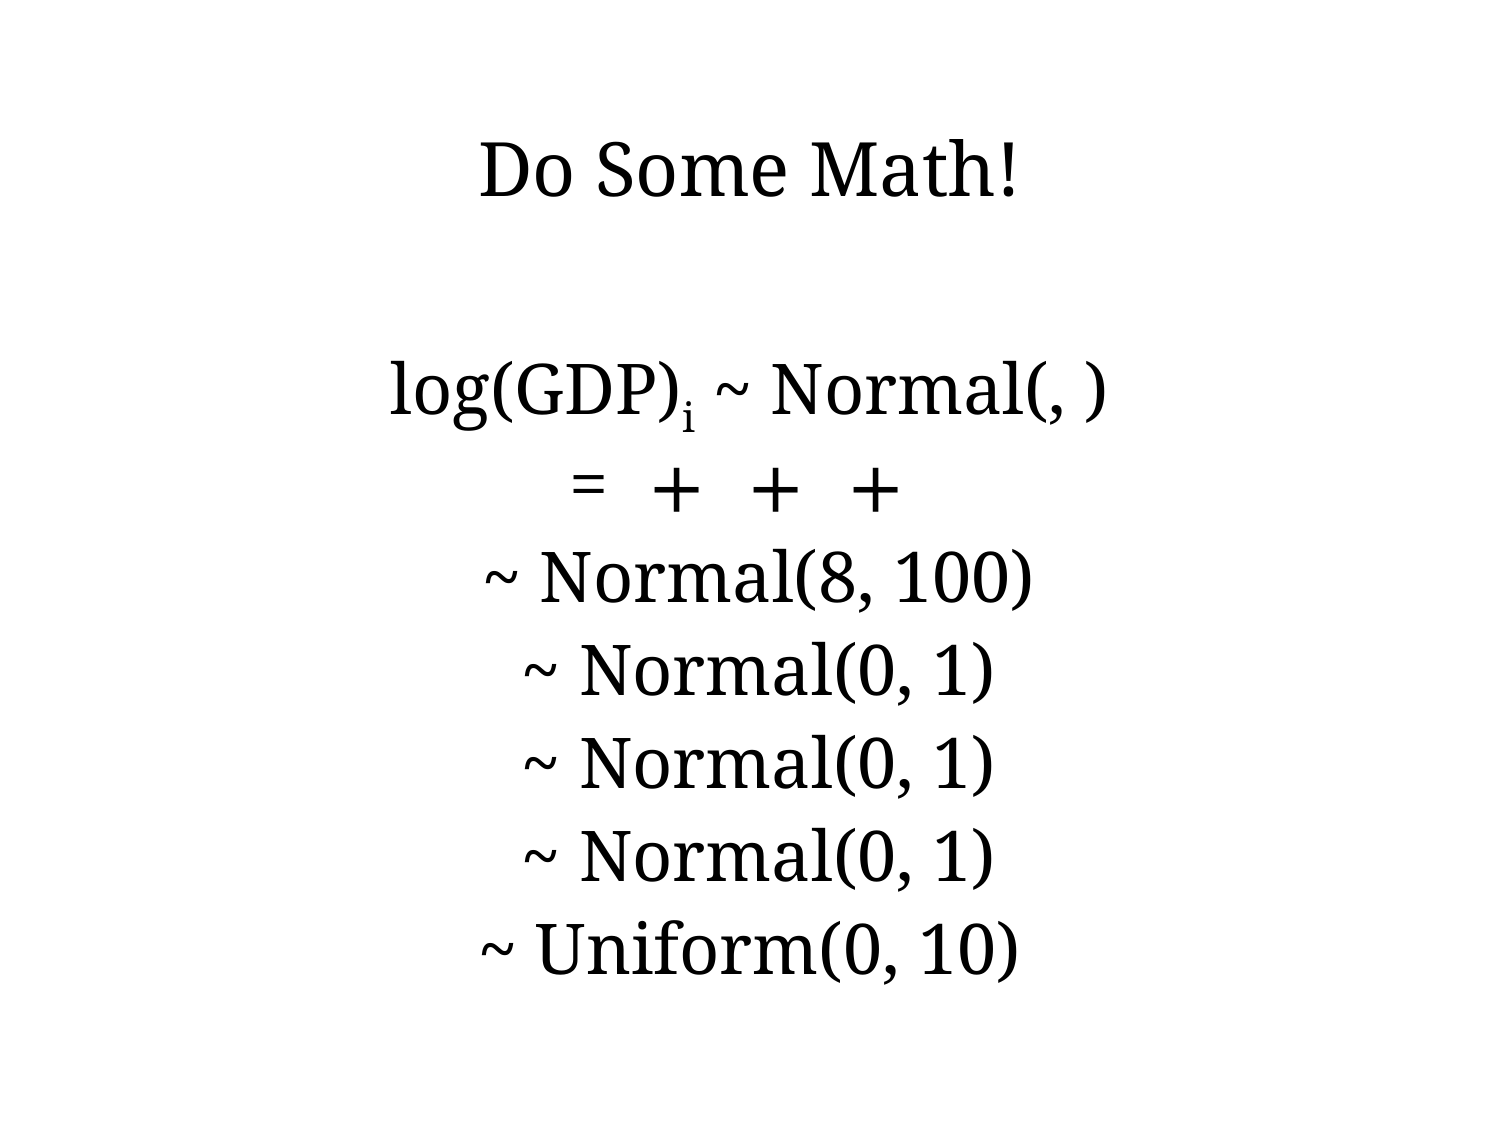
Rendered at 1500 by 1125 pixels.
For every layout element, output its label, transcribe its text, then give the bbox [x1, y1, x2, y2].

title Do Some Math! [51, 63, 1449, 281]
